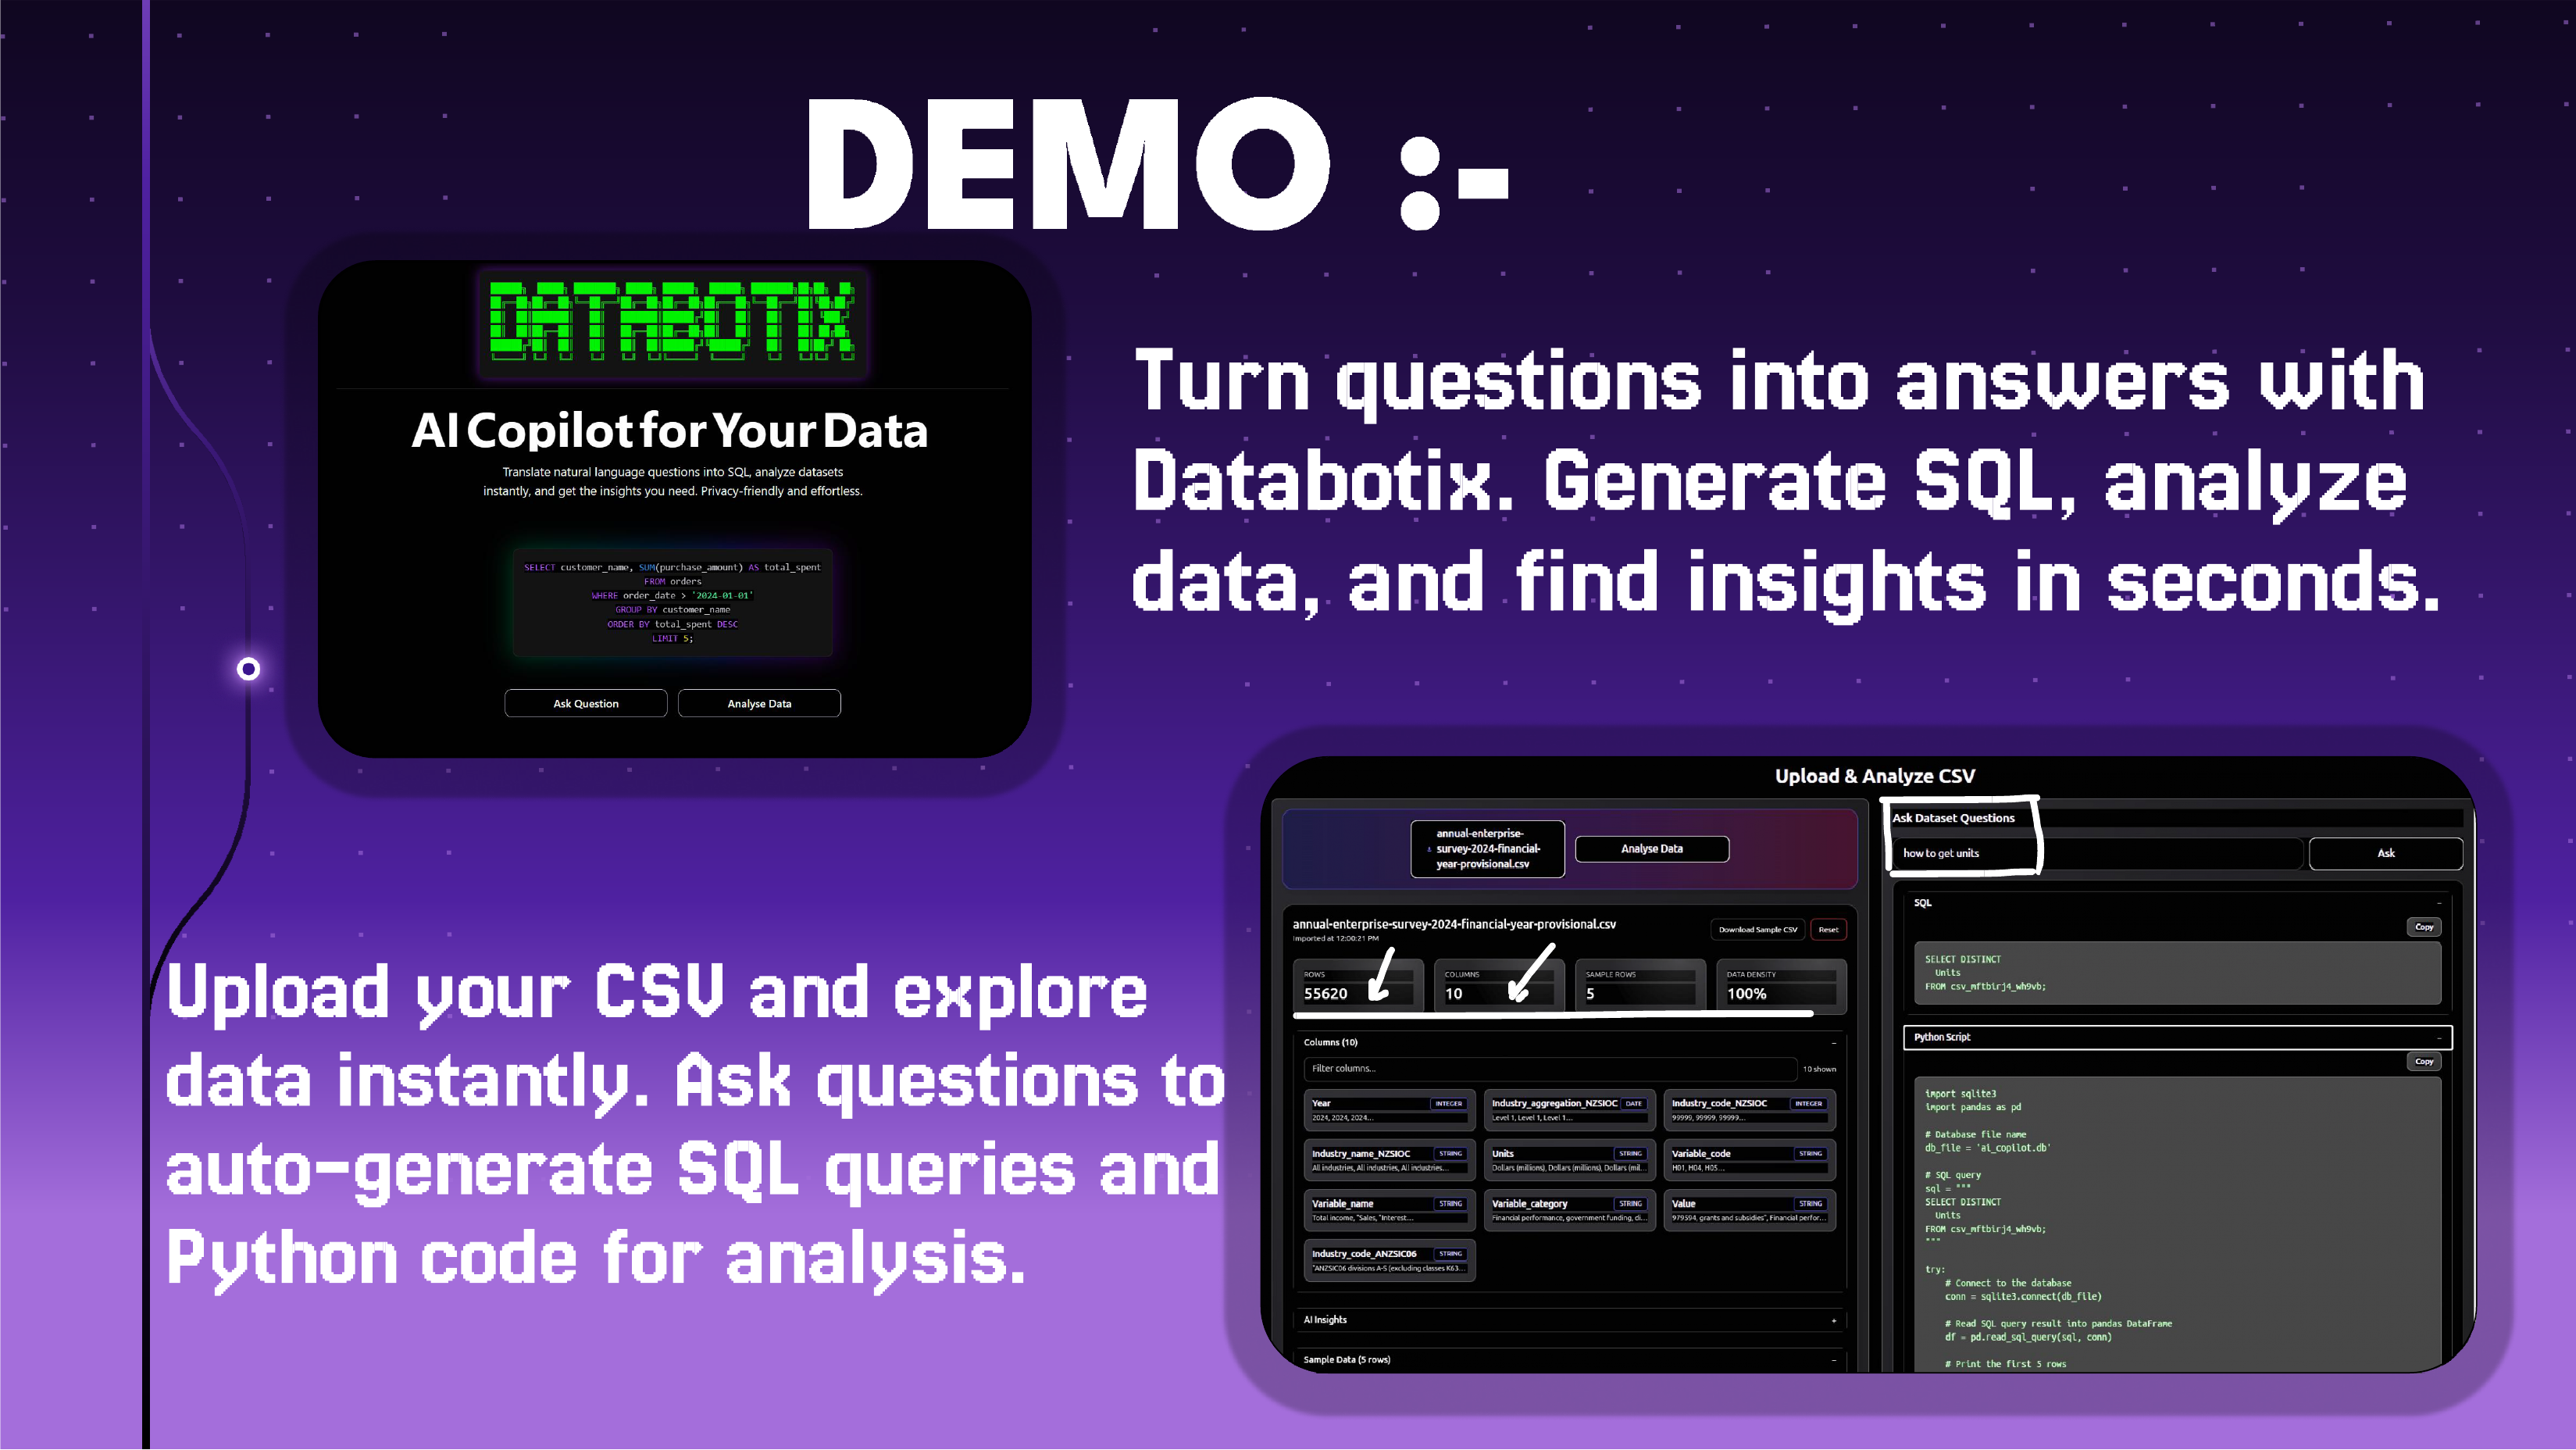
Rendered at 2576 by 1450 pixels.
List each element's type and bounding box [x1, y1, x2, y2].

text_box [278, 97, 2520, 1421]
text_box [0, 0, 2576, 1450]
